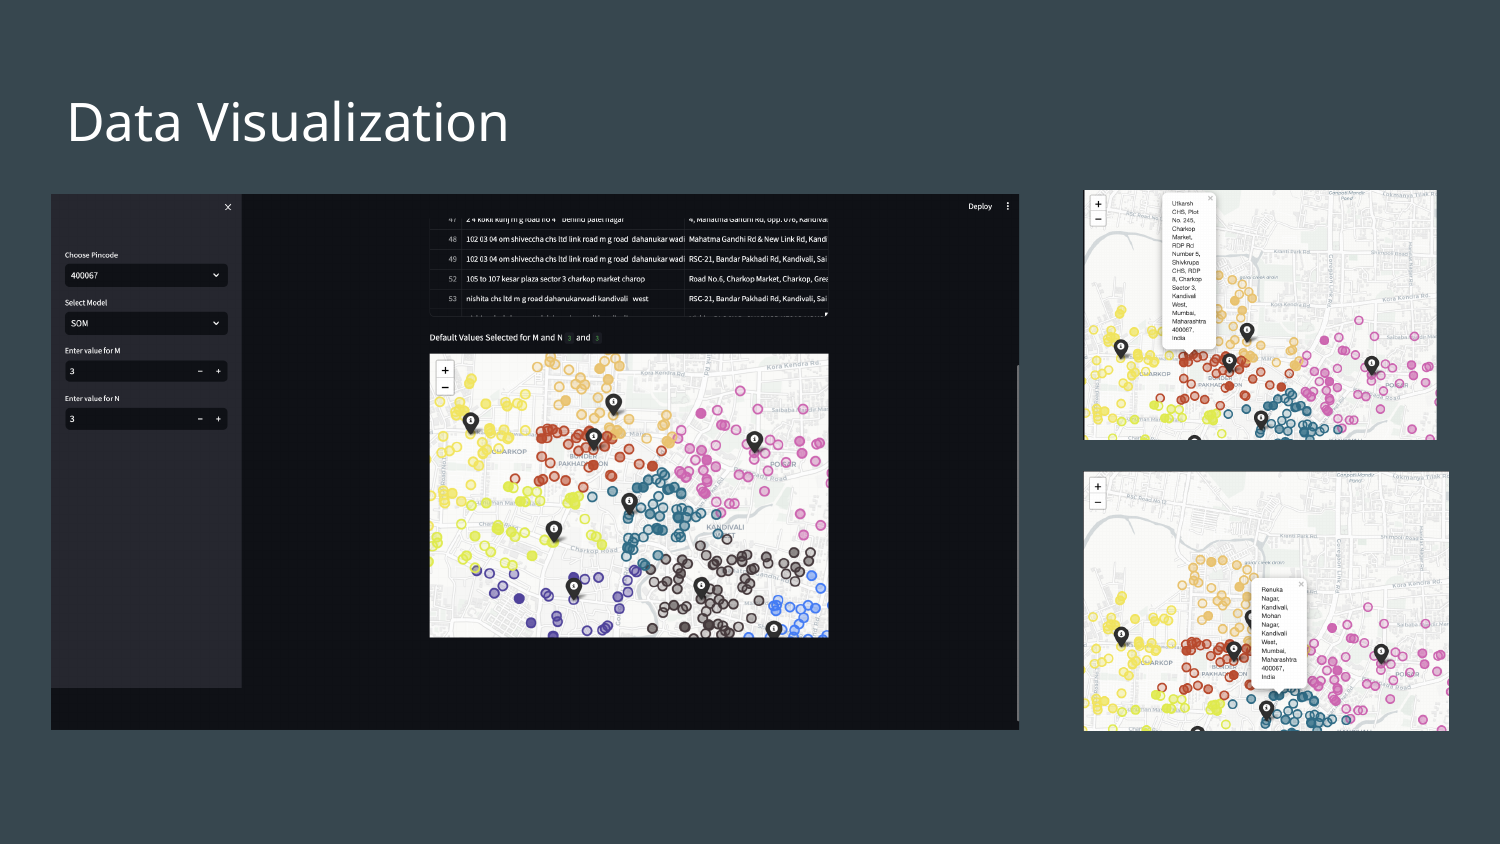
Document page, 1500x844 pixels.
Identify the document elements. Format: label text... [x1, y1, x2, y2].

picture [1082, 471, 1450, 732]
title Data Visualization [51, 72, 1449, 167]
picture [50, 194, 1020, 730]
picture [1082, 189, 1437, 441]
